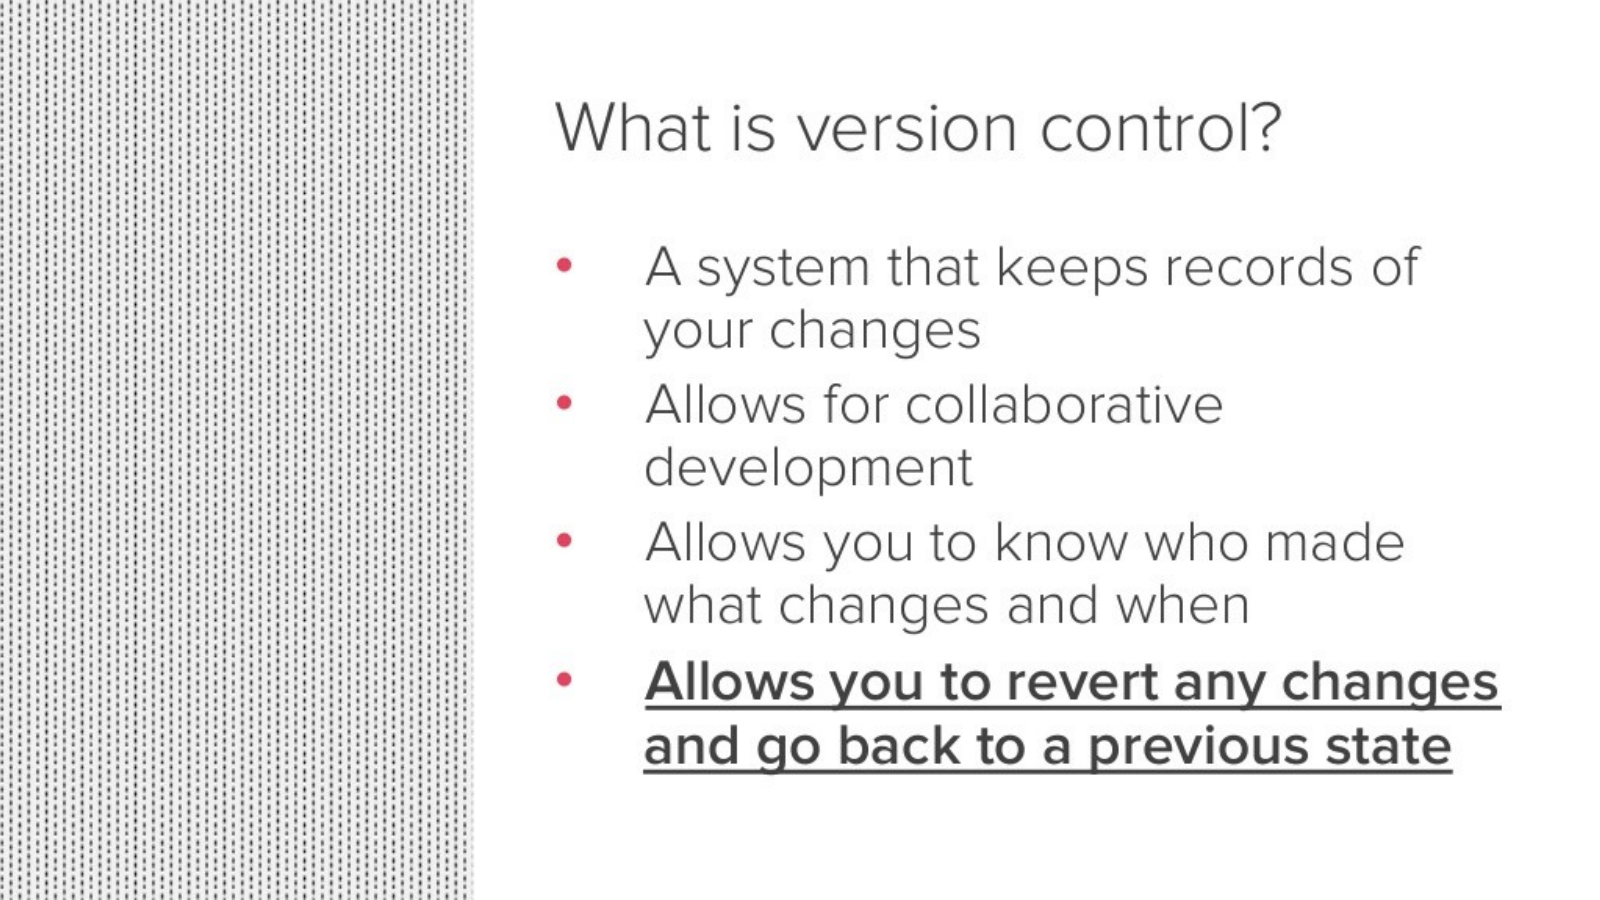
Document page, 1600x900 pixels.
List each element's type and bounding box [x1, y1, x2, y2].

text_box [0, 0, 1513, 900]
